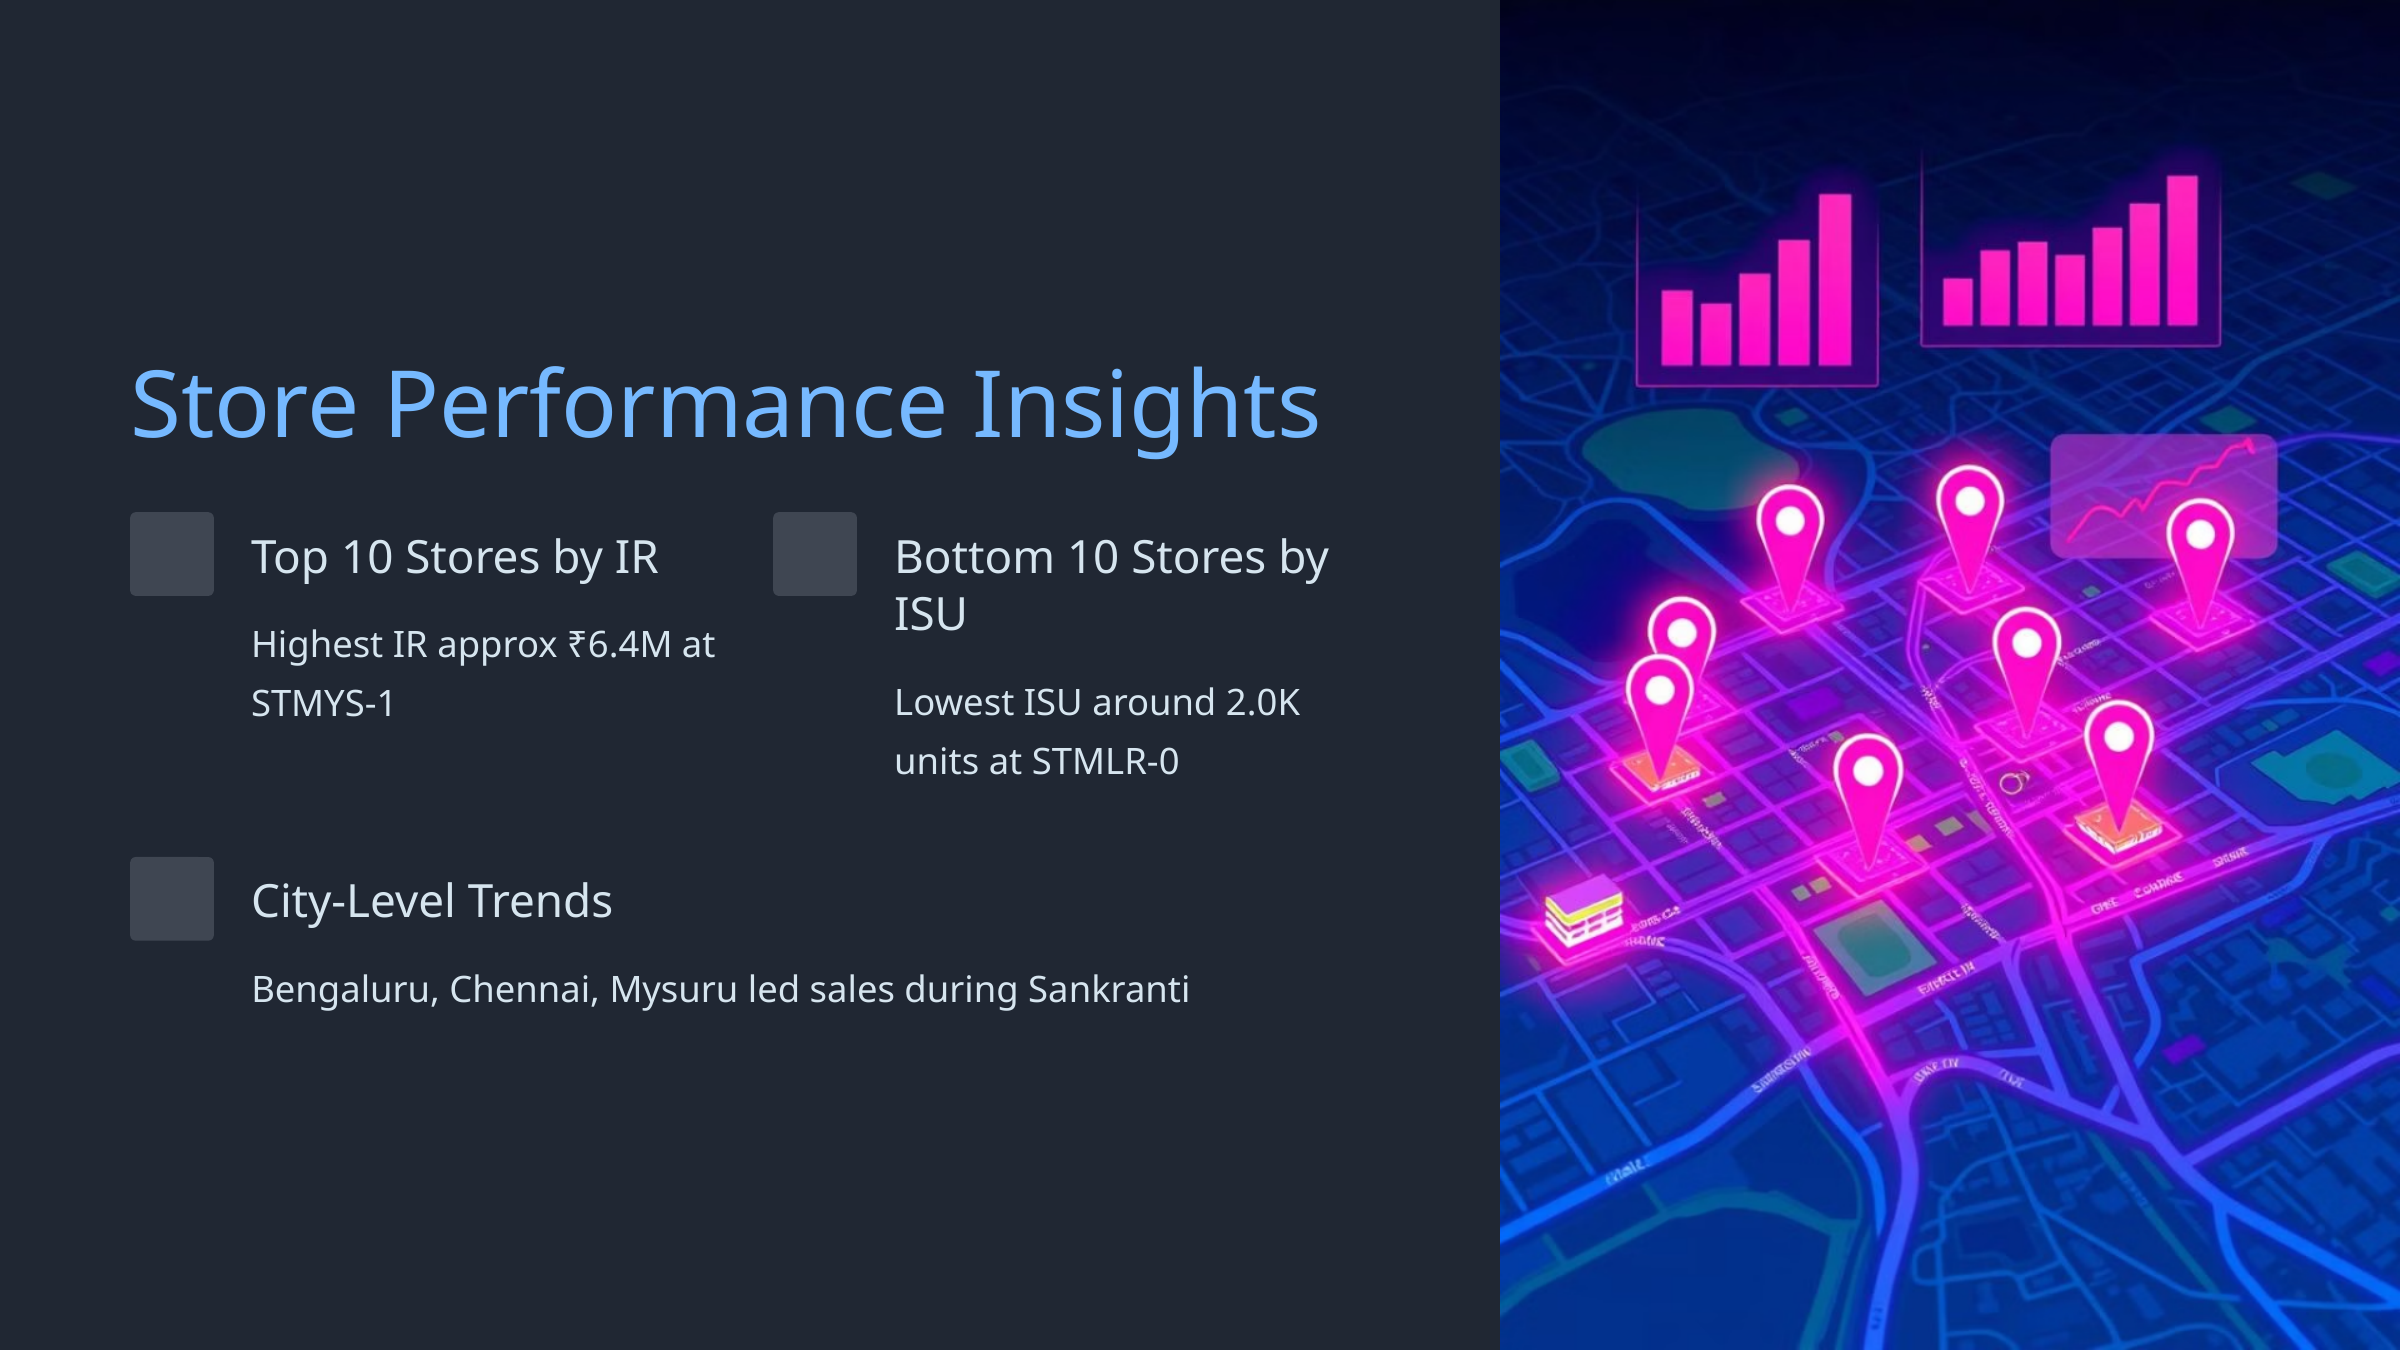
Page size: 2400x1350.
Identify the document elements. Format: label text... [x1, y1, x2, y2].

text_box [130, 512, 214, 596]
picture [1499, 0, 2400, 1350]
text_box Top 10 Stores by IR [251, 524, 717, 583]
text_box Store Performance Insights [130, 340, 1326, 457]
text_box City-Level Trends [251, 869, 717, 928]
text_box Lowest ISU around 2.0K units at STMLR-0 [894, 663, 1370, 783]
text_box Bengaluru, Chennai, Mysuru led sales during Sankranti [251, 950, 1370, 1010]
text_box [773, 512, 857, 596]
text_box [130, 856, 214, 941]
text_box Bottom 10 Stores by ISU [894, 524, 1370, 642]
text_box Highest IR approx ₹6.4M at STMYS-1 [251, 605, 727, 725]
